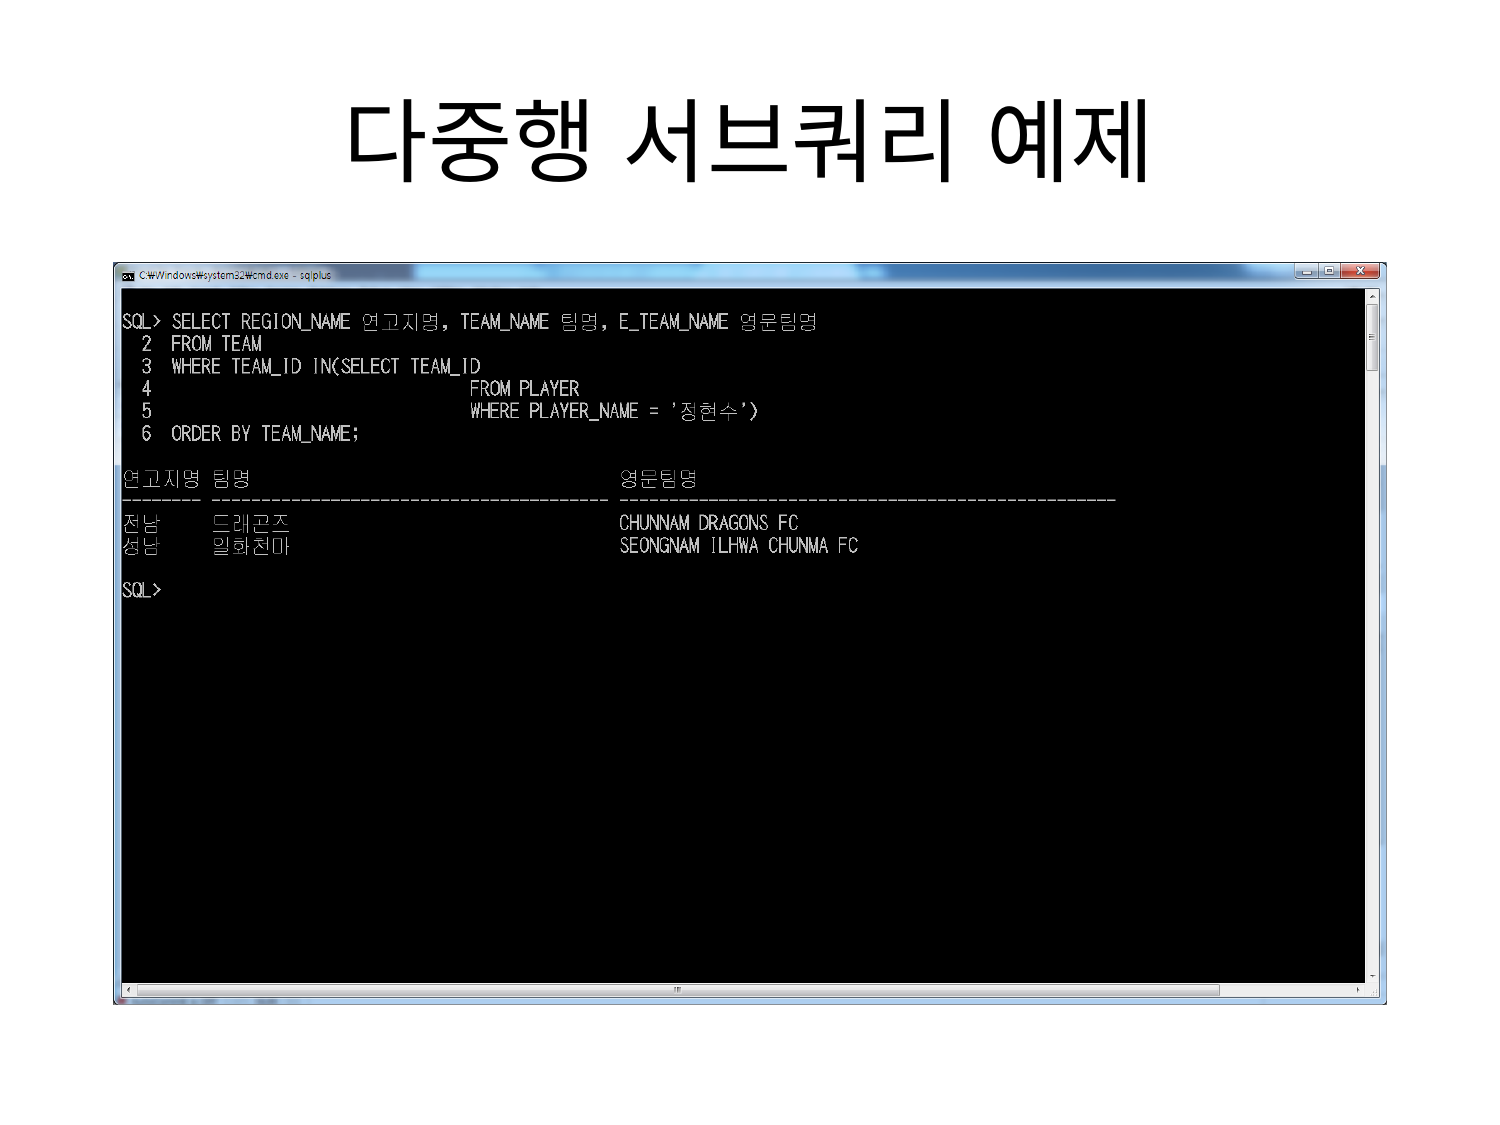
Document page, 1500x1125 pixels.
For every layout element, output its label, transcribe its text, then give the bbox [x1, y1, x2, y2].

title 다중행 서브쿼리 예제 [75, 45, 1425, 233]
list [112, 262, 1387, 1006]
